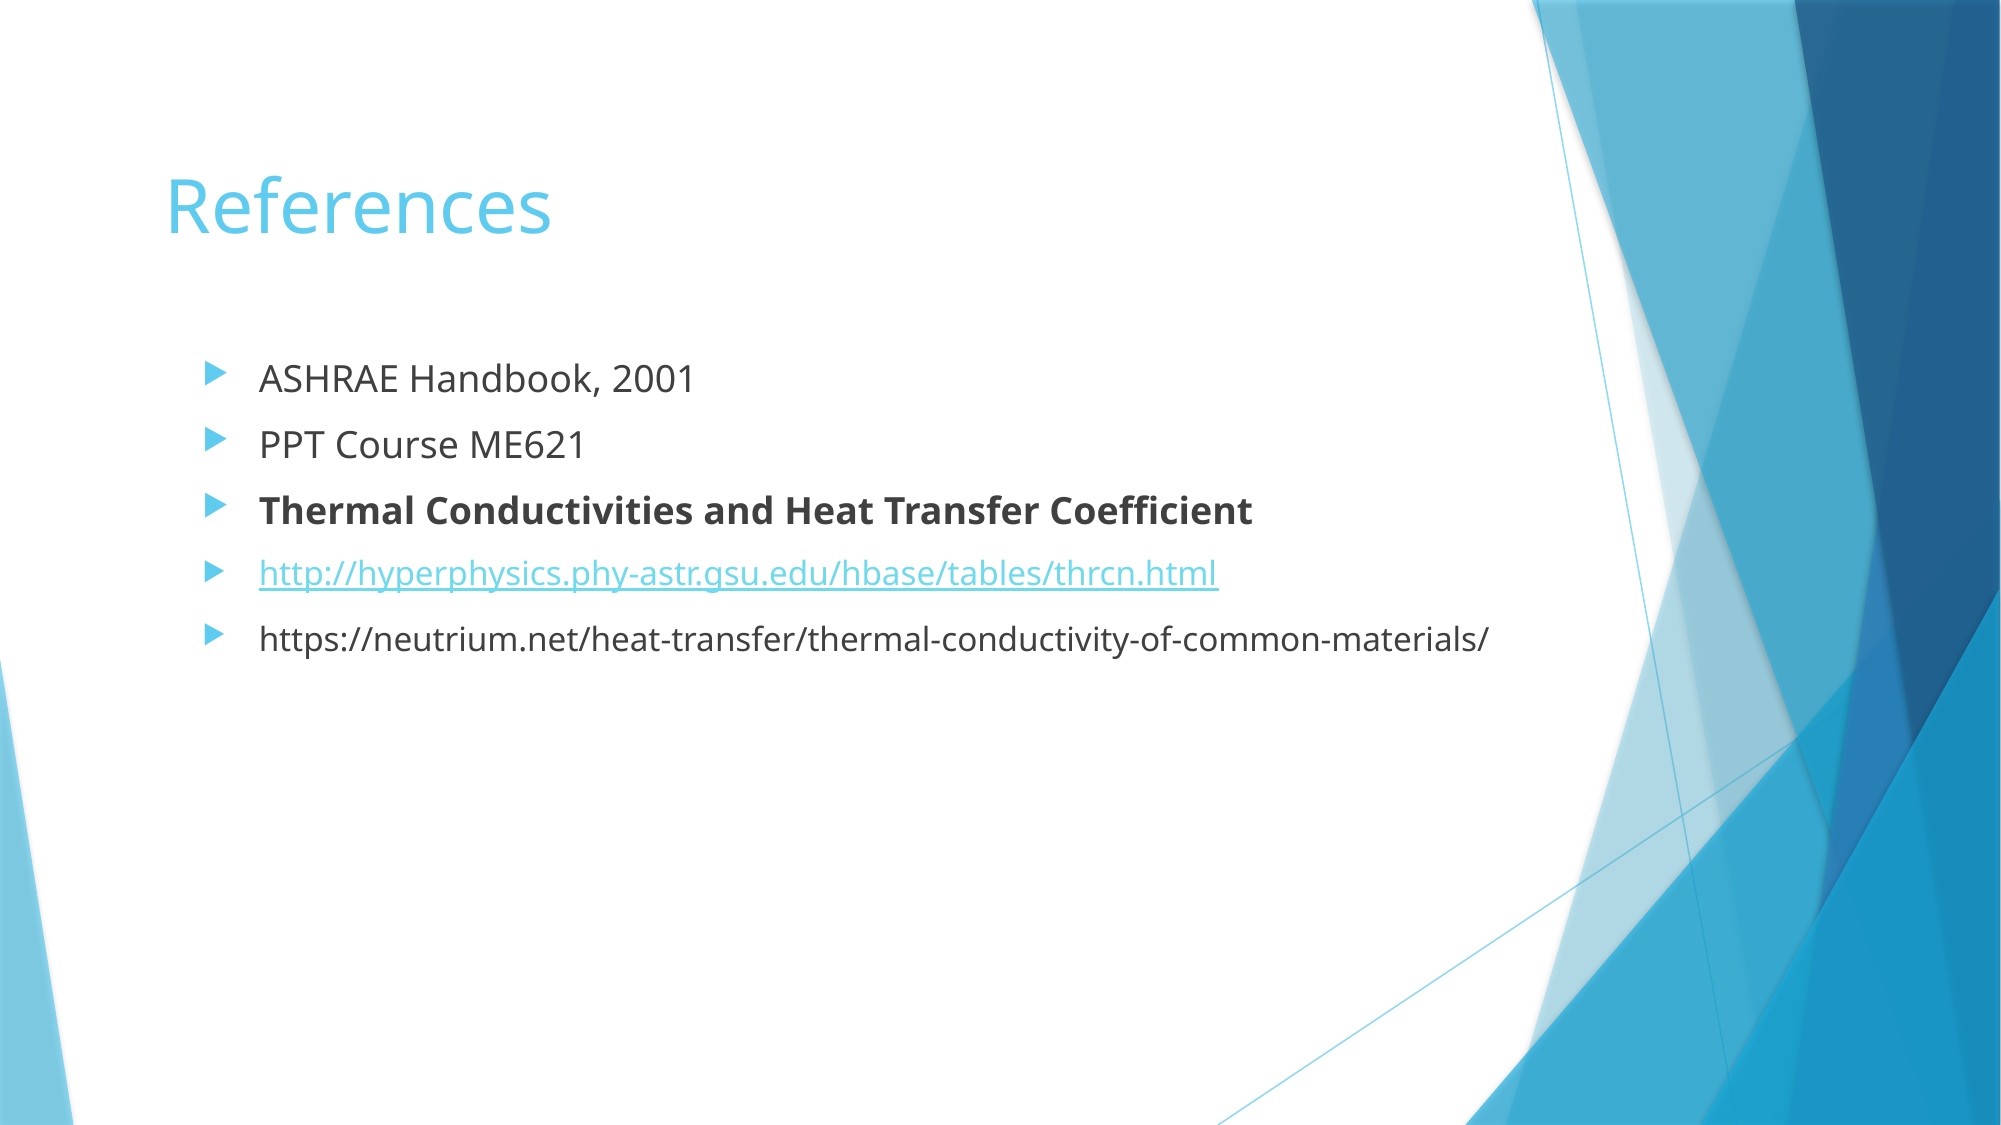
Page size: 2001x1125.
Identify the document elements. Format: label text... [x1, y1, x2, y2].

list ASHRAE Handbook, 2001 PPT Course ME621 Thermal Conductivities and Heat Transfer Coefficient http://hyperphysics.phy-astr.gsu.edu/hbase/tables/thrcn.html https://neutrium.net/heat-transfer/thermal-conductivity-of-common-materials/ [187, 281, 1941, 1055]
title References [149, 150, 1851, 413]
